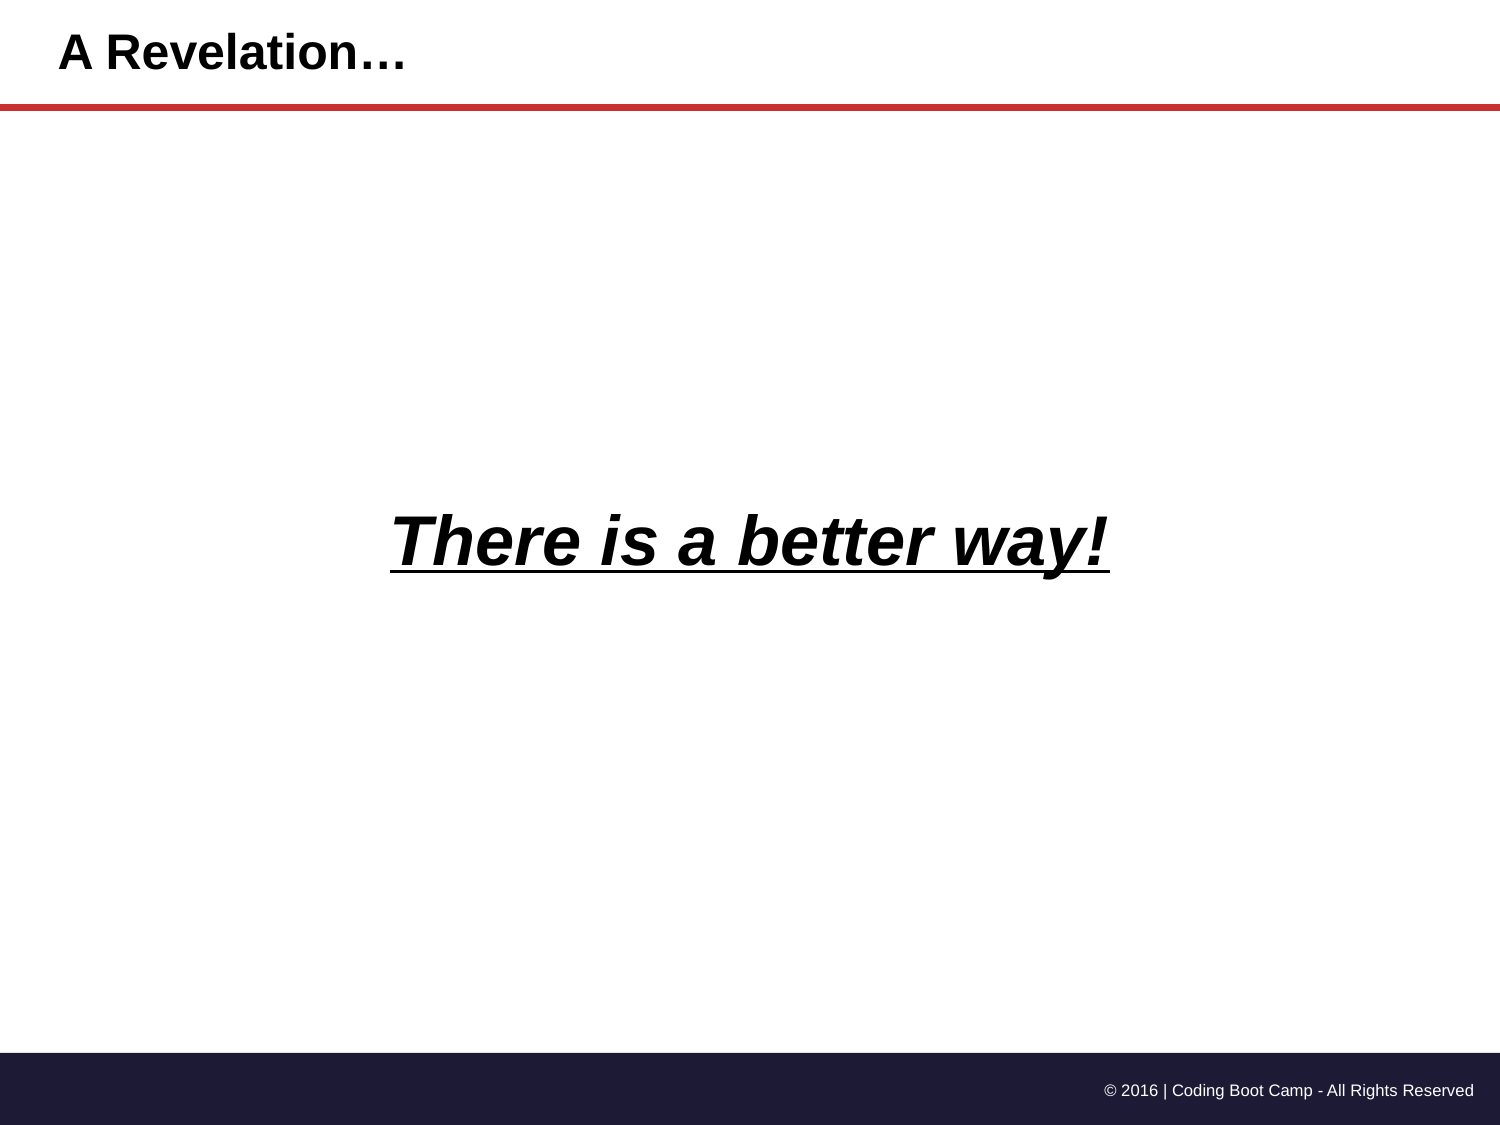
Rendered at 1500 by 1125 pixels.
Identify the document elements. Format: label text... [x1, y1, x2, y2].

text_box There is a better way! [50, 487, 1450, 588]
title A Revelation… [49, 0, 948, 108]
